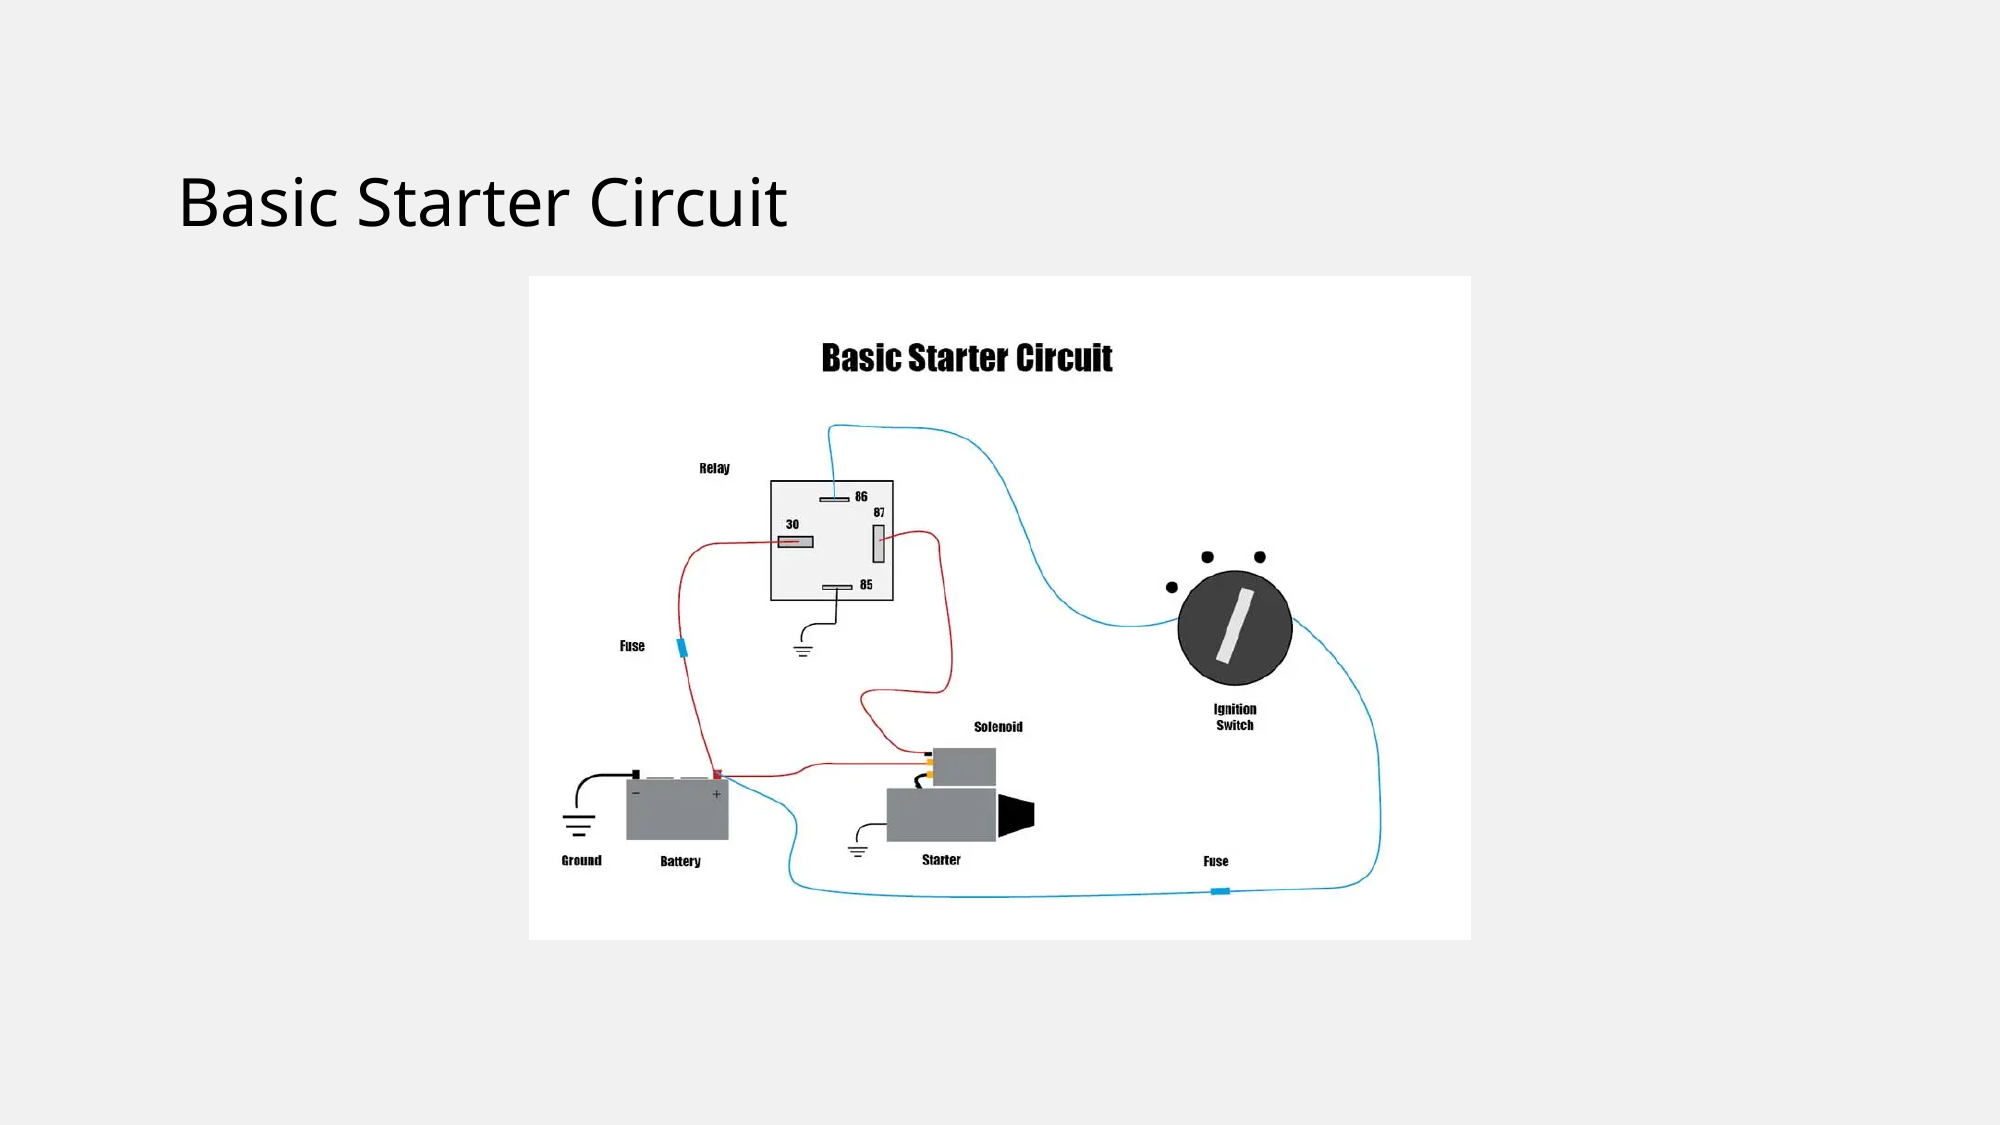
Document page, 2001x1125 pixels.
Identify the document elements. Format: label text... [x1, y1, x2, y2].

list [528, 276, 1472, 940]
title Basic Starter Circuit [162, 64, 1838, 248]
